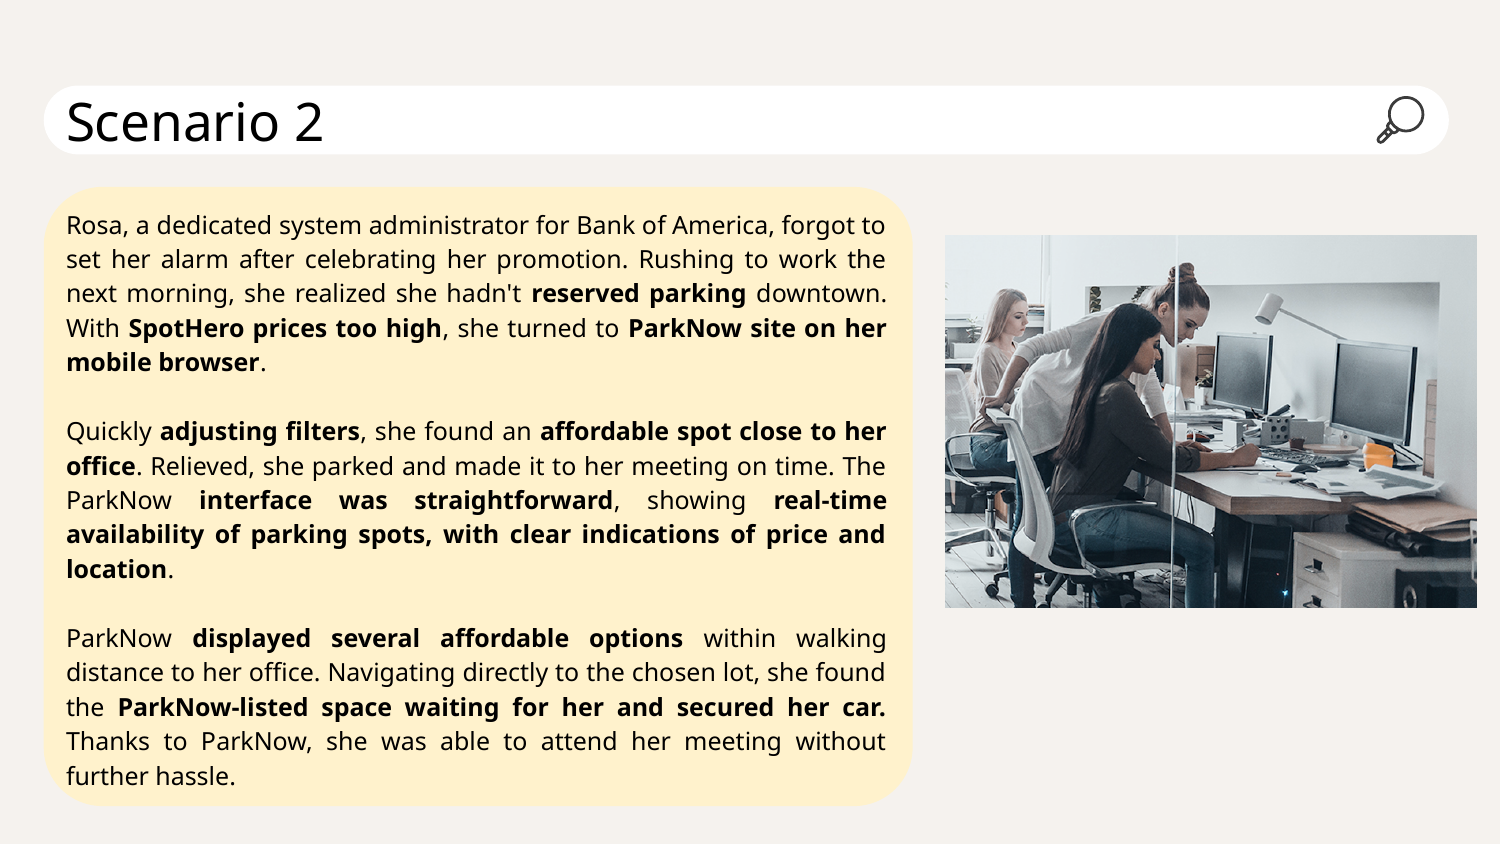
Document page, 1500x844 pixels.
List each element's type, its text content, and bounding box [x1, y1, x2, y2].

text_box [43, 213, 913, 807]
list Rosa, a dedicated system administrator for Bank of America, forgot to set her alarm after celebrating her promotion. Rushing to work the next morning, she realized she hadn't reserved parking downtown. With SpotHero prices too high, she turned to ParkNow site on her mobile browser. Quickly adjusting filters, she found an affordable spot close to her office. Relieved, she parked and made it to her meeting on time. The ParkNow interface was straightforward, showing real-time availability of parking spots, with clear indications of price and location. ParkNow displayed several affordable options within walking distance to her office. Navigating directly to the chosen lot, she found the ParkNow-listed space waiting for her and secured her car. Thanks to ParkNow, she was able to attend her meeting without further hassle. [51, 210, 903, 769]
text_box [43, 38, 1462, 202]
picture [945, 235, 1477, 609]
